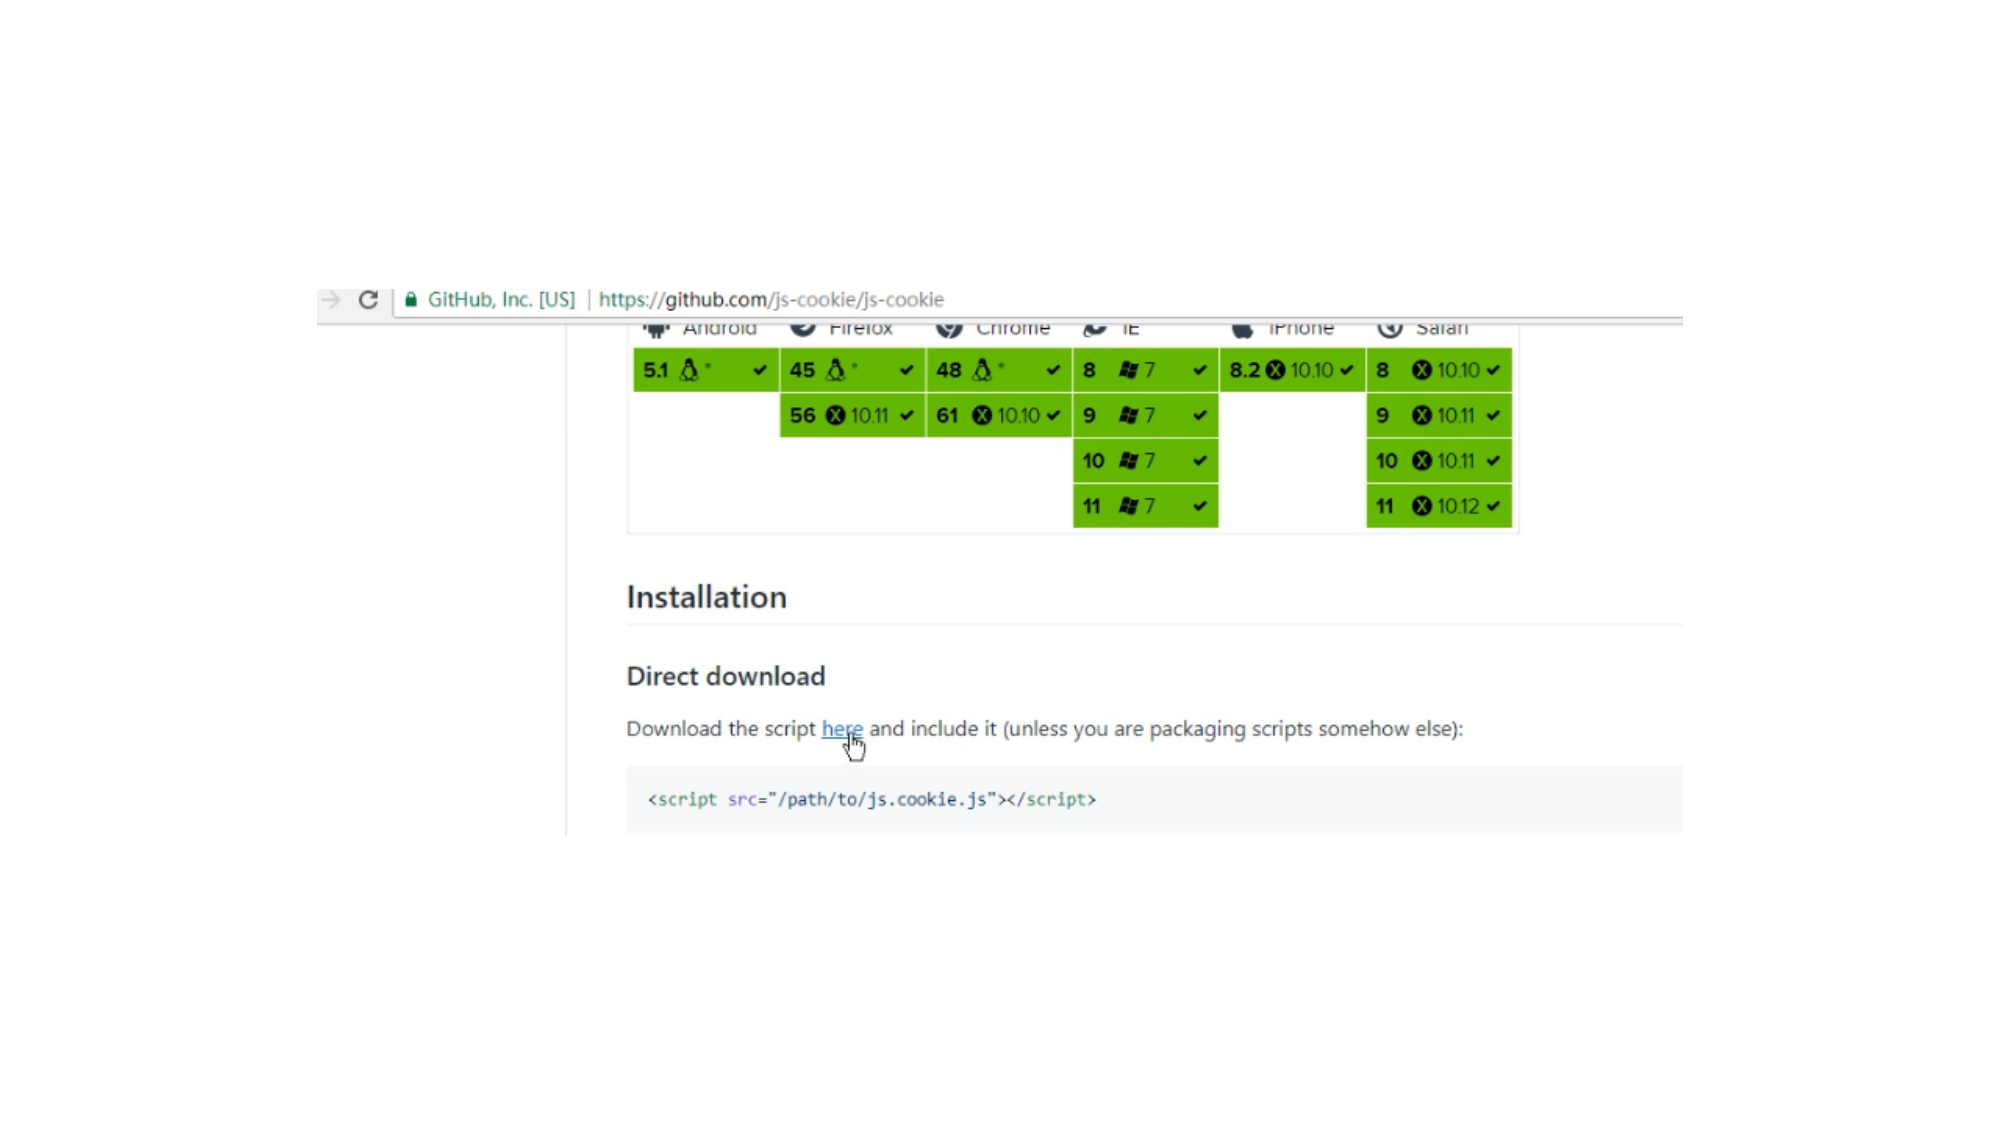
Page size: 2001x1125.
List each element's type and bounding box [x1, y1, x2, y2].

picture [317, 289, 1683, 836]
